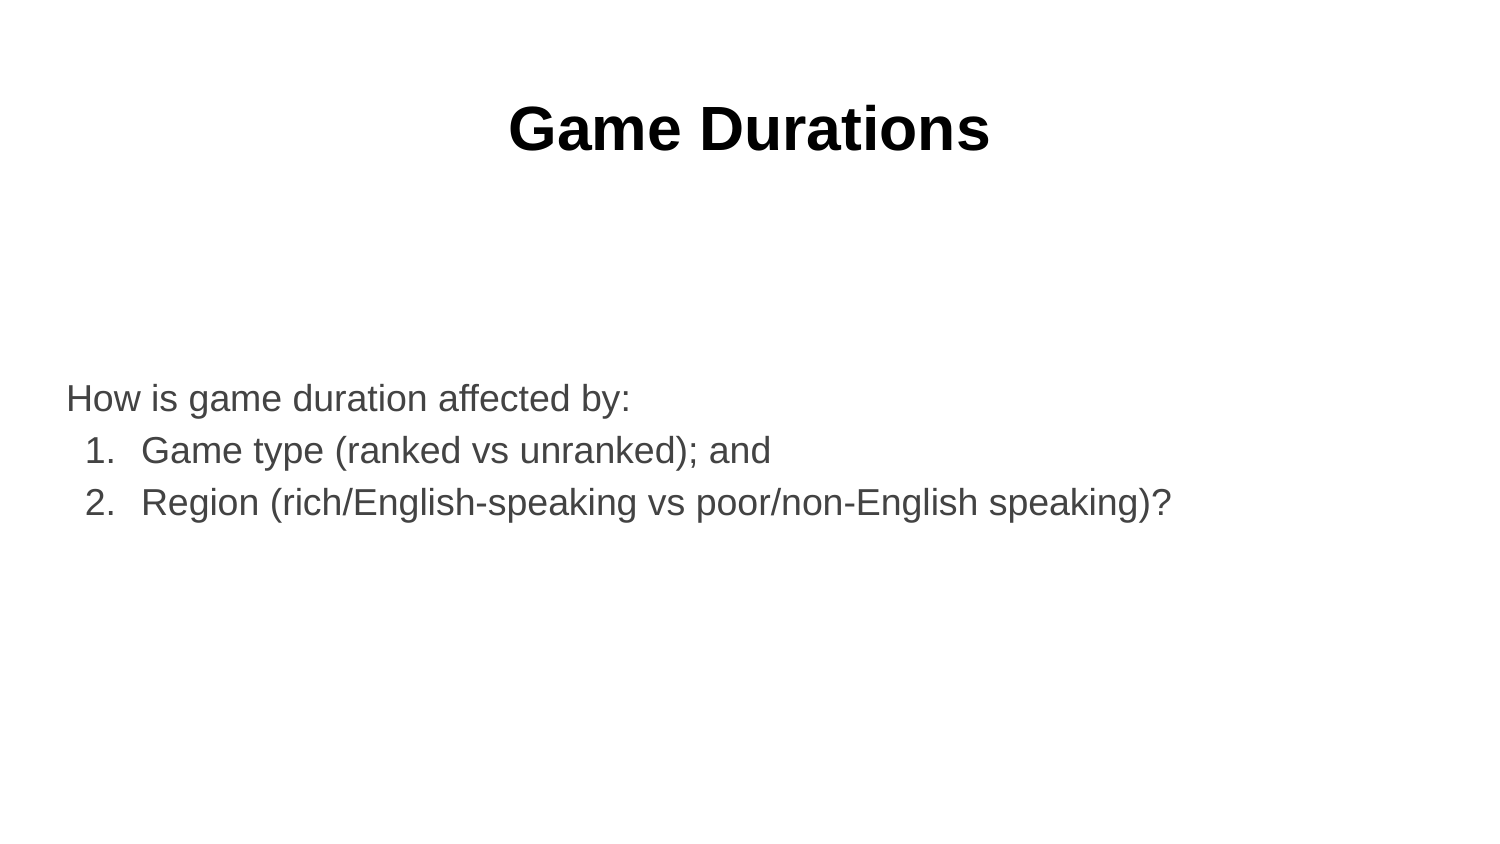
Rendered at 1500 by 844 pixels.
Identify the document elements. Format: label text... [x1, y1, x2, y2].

title Game Durations [51, 72, 1449, 167]
list How is game duration affected by: Game type (ranked vs unranked); and Region (rich/English-speaking vs poor/non-English speaking)? [51, 189, 1449, 750]
